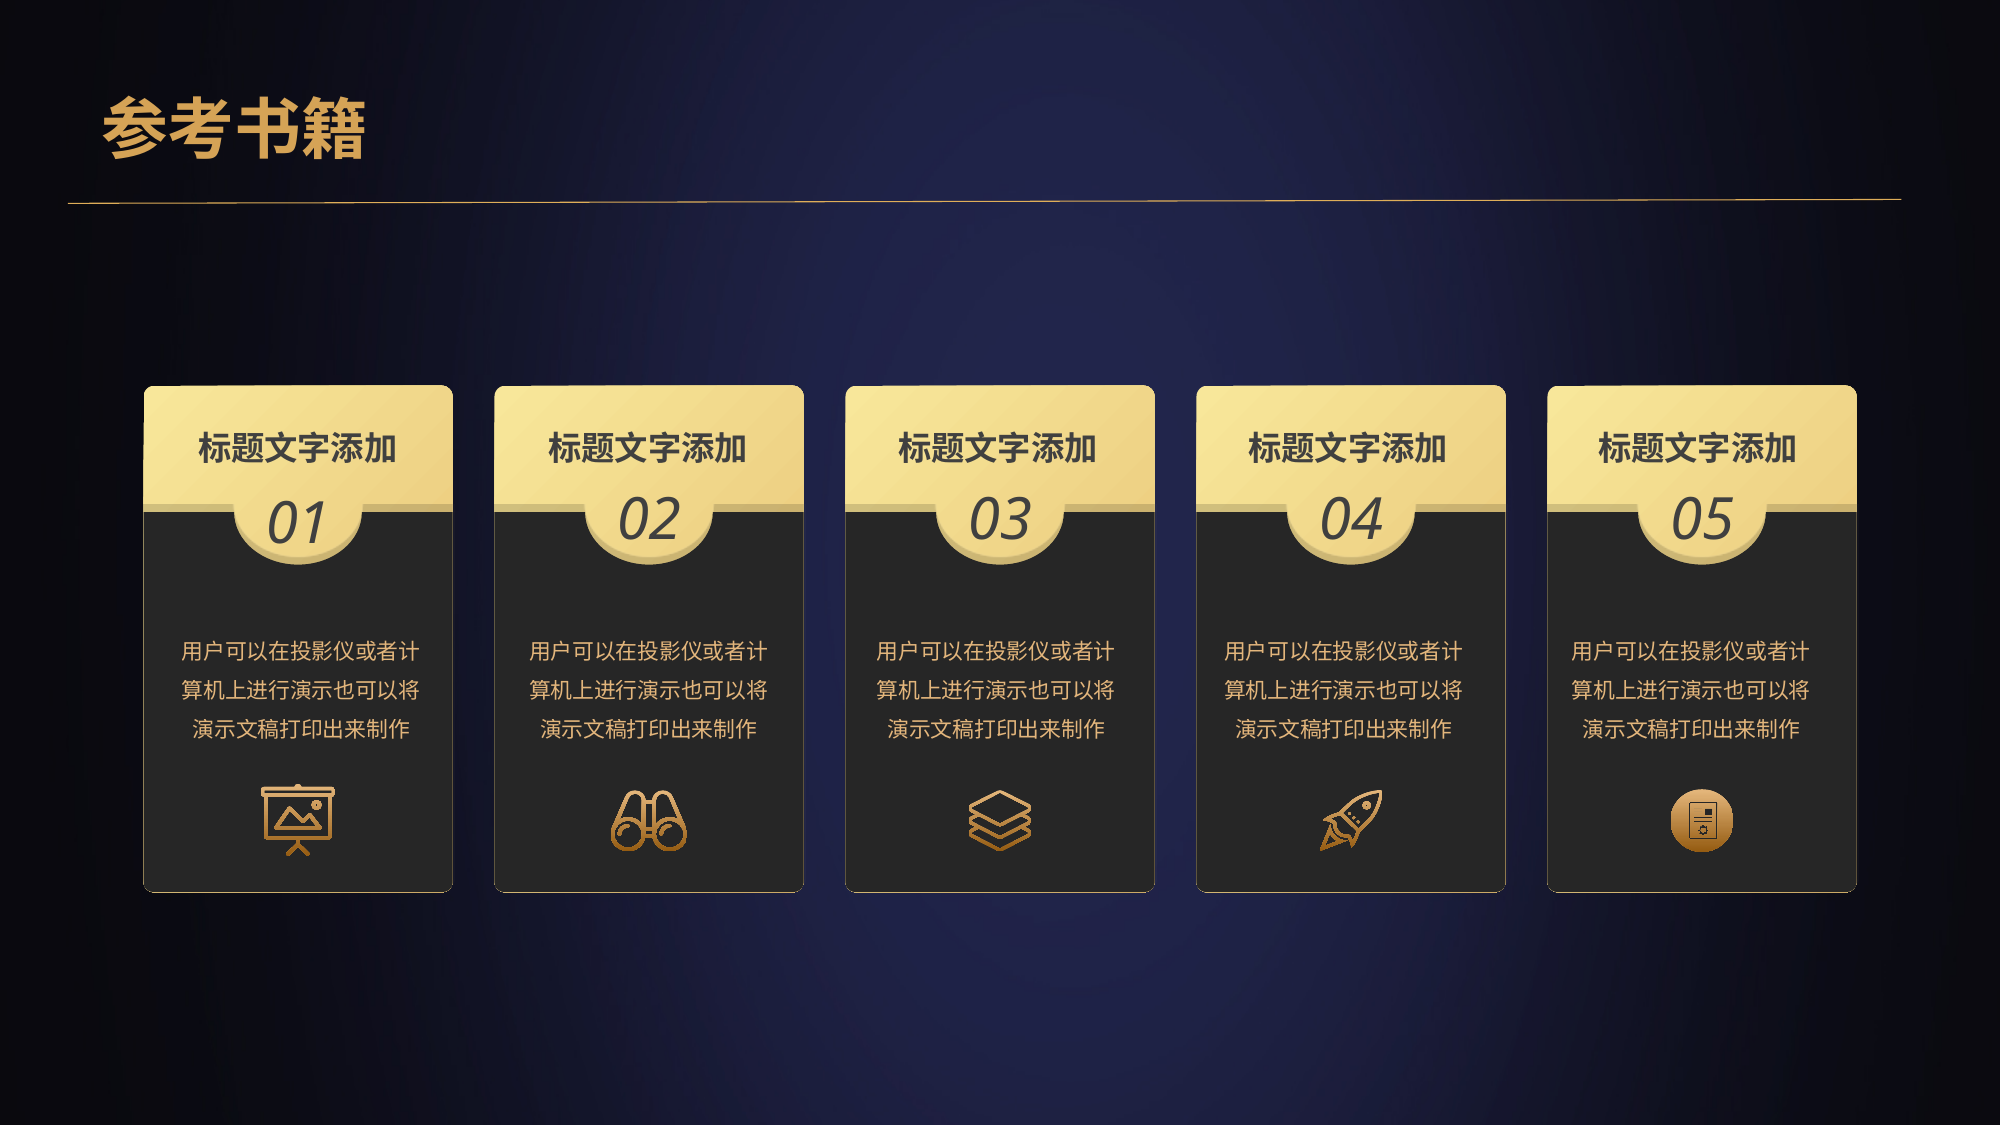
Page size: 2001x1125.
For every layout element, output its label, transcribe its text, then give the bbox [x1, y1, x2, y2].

picture [0, 0, 2000, 1125]
text_box 参考书籍 [86, 79, 384, 174]
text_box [1529, 385, 1867, 893]
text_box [1179, 385, 1517, 893]
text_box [67, 199, 1902, 204]
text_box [479, 385, 817, 893]
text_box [129, 385, 467, 893]
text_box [829, 385, 1167, 893]
